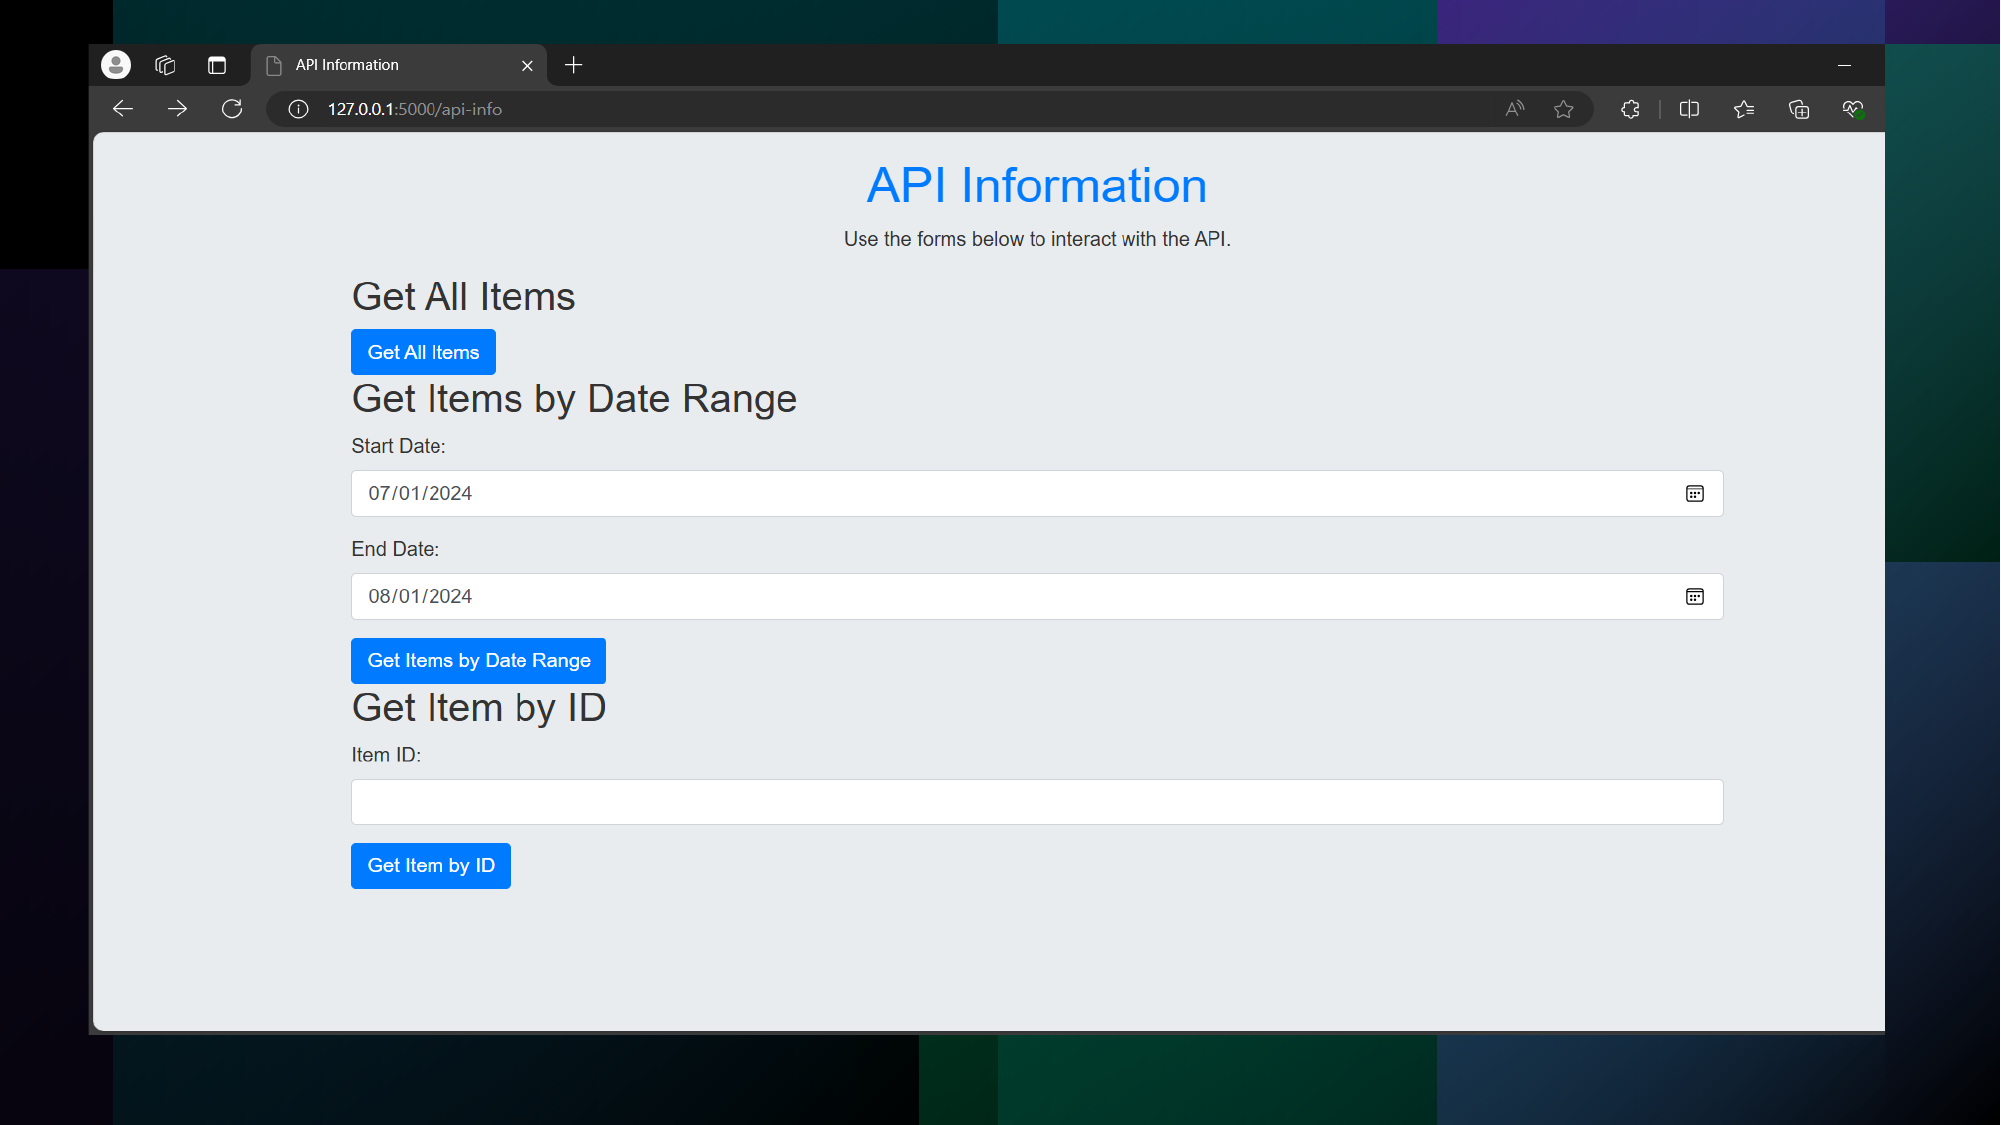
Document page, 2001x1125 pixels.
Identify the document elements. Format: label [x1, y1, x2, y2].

text_box [0, 0, 2000, 1125]
list [88, 44, 1885, 1035]
